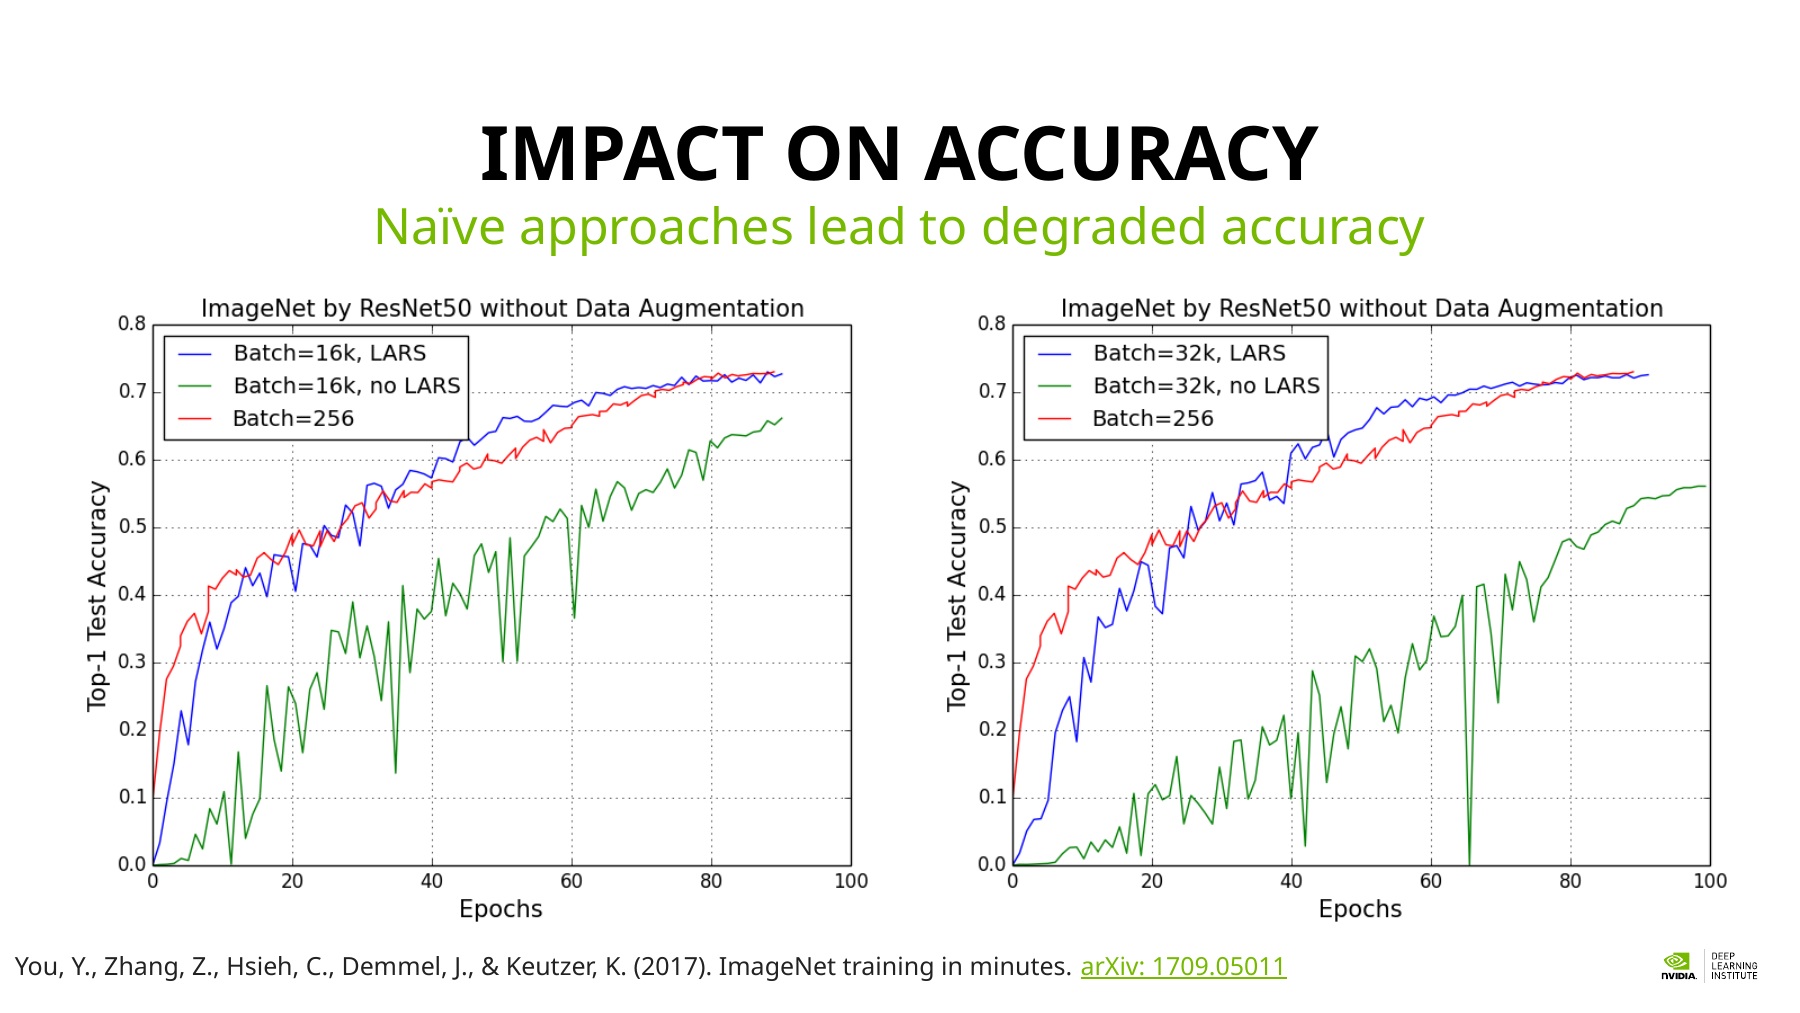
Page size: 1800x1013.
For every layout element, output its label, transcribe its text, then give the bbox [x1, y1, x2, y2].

title Impact on Accuracy [81, 107, 1719, 193]
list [899, 257, 1800, 933]
text_box You, Y., Zhang, Z., Hsieh, C., Demmel, J., & Keutzer, K. (2017). ImageNet training in minutes. arXiv: 1709.05011 [0, 943, 1389, 992]
list Naïve approaches lead to degraded accuracy [81, 193, 1719, 255]
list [40, 257, 897, 933]
